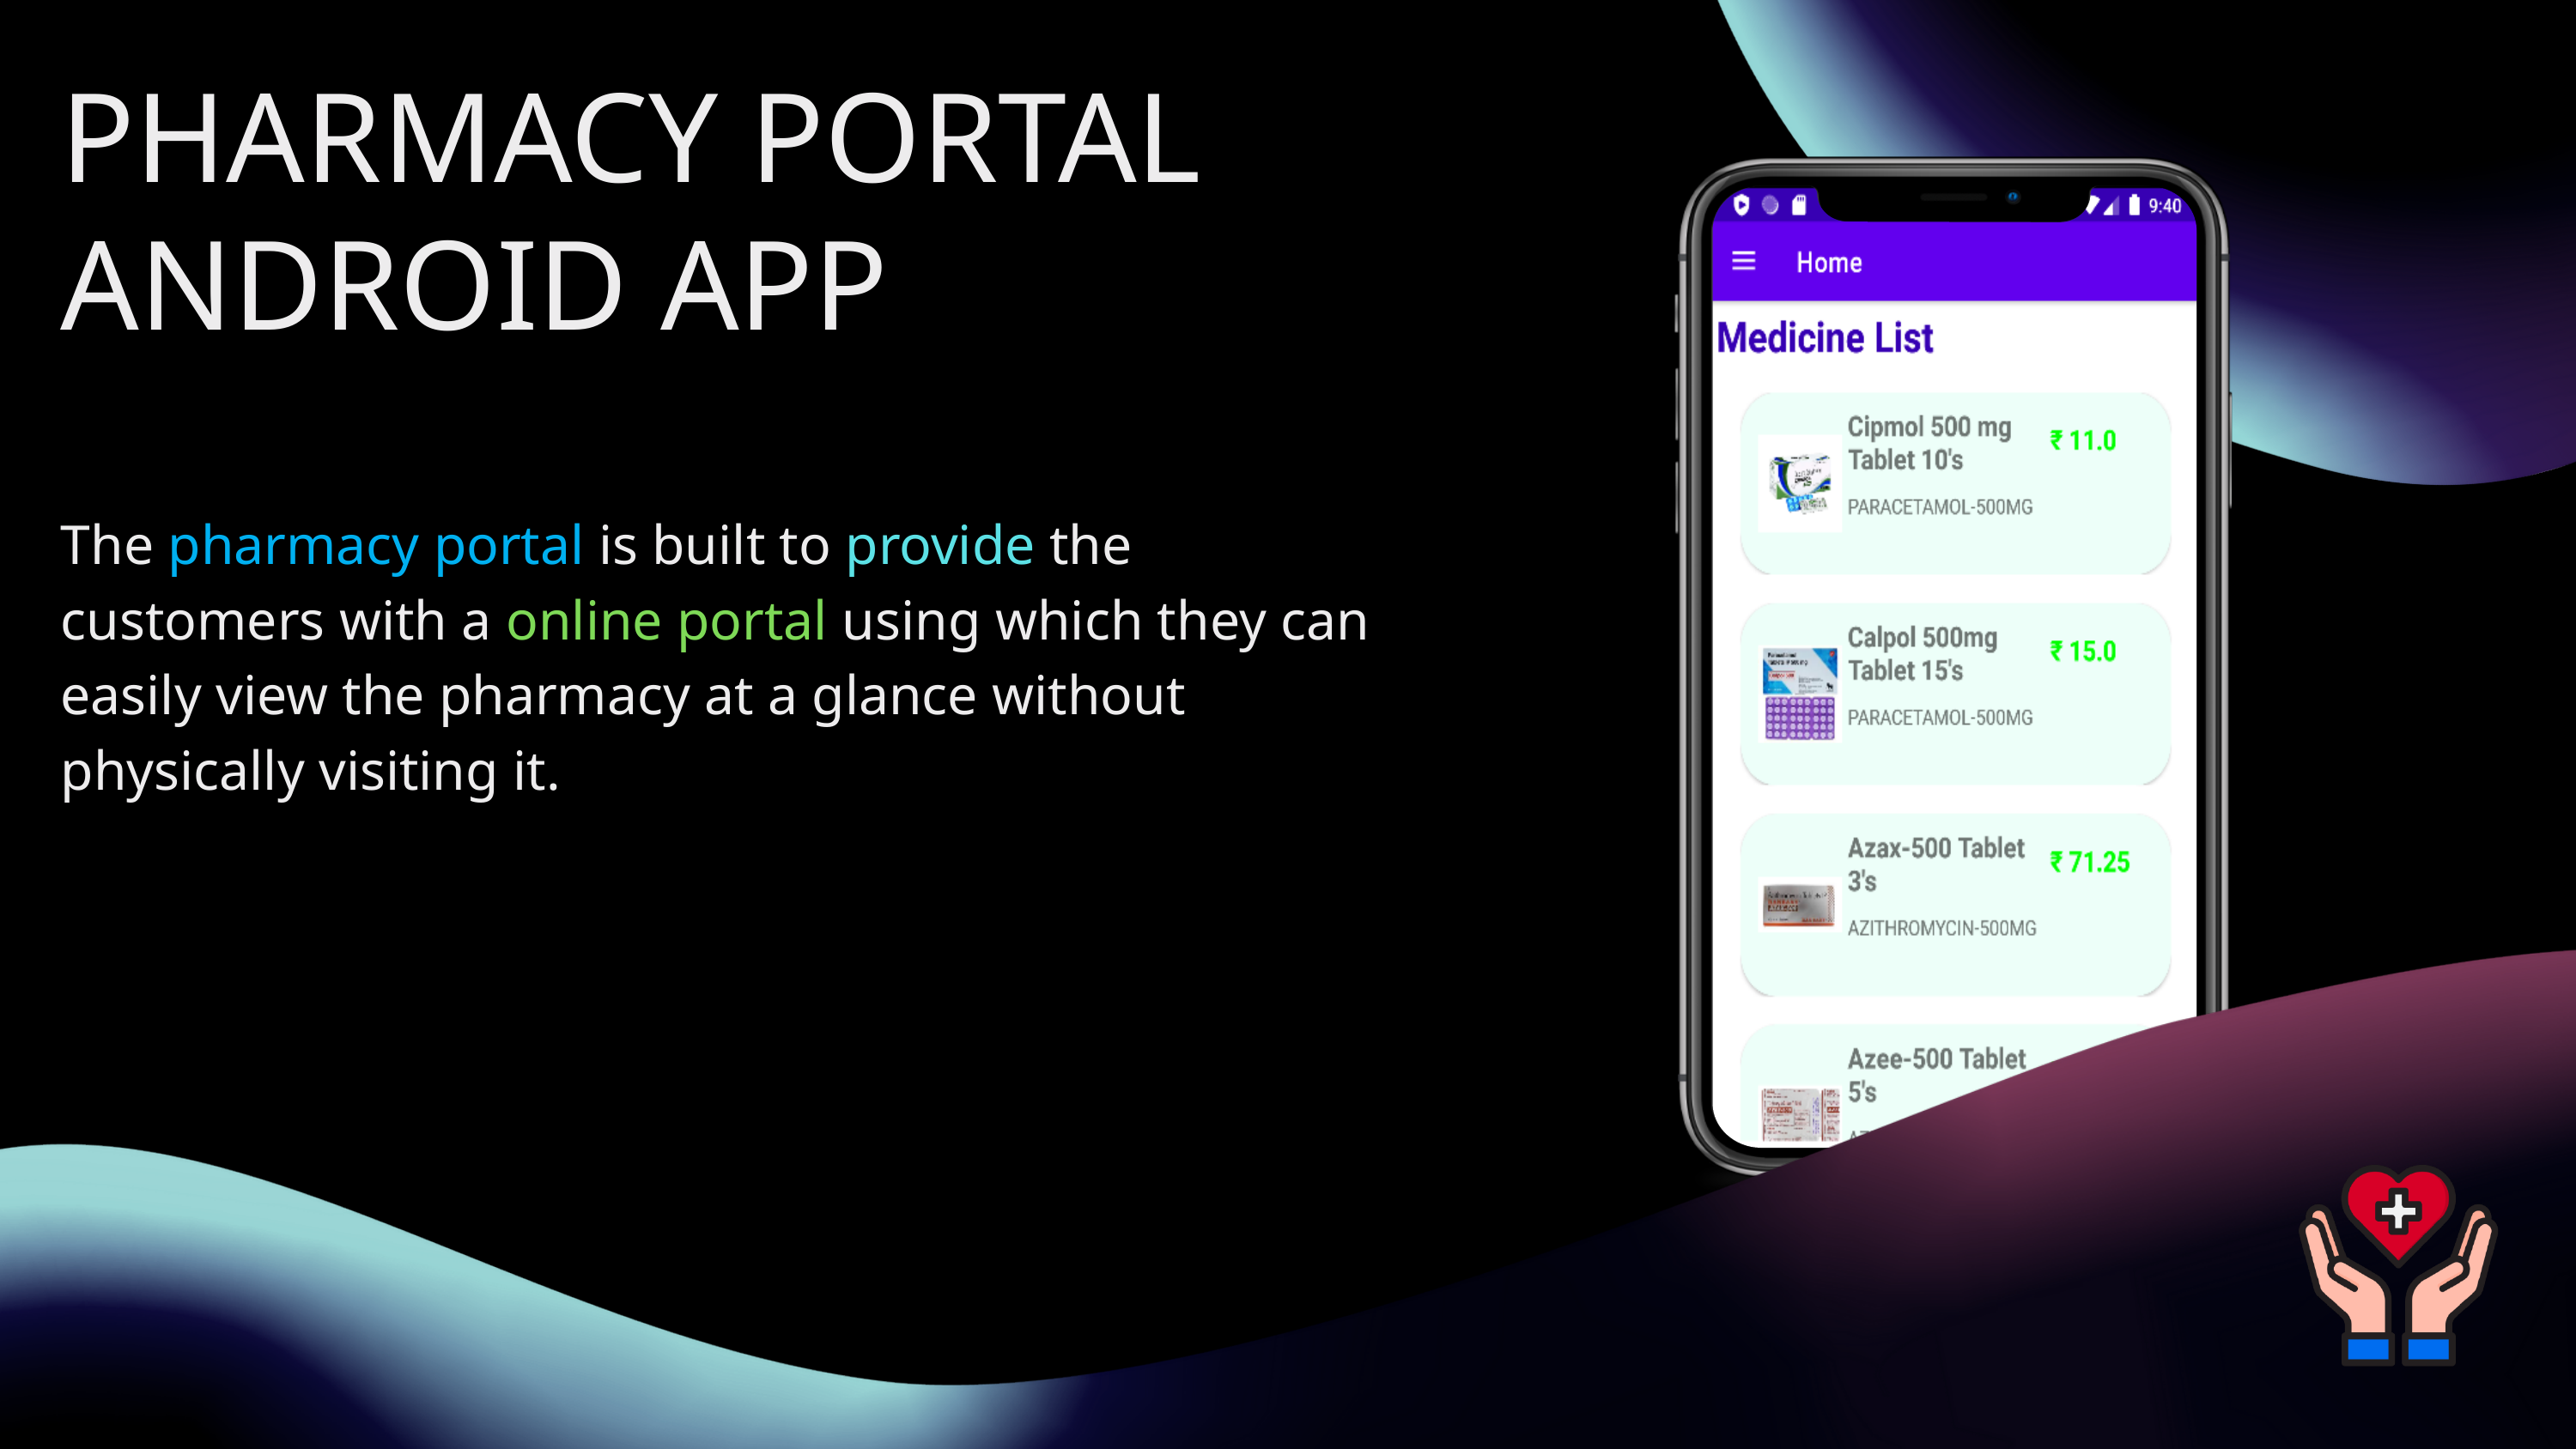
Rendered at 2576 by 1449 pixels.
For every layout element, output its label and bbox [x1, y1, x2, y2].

picture [0, 948, 2576, 1449]
picture [1631, 0, 2576, 556]
text_box [1674, 155, 2234, 945]
text_box [60, 58, 1406, 799]
